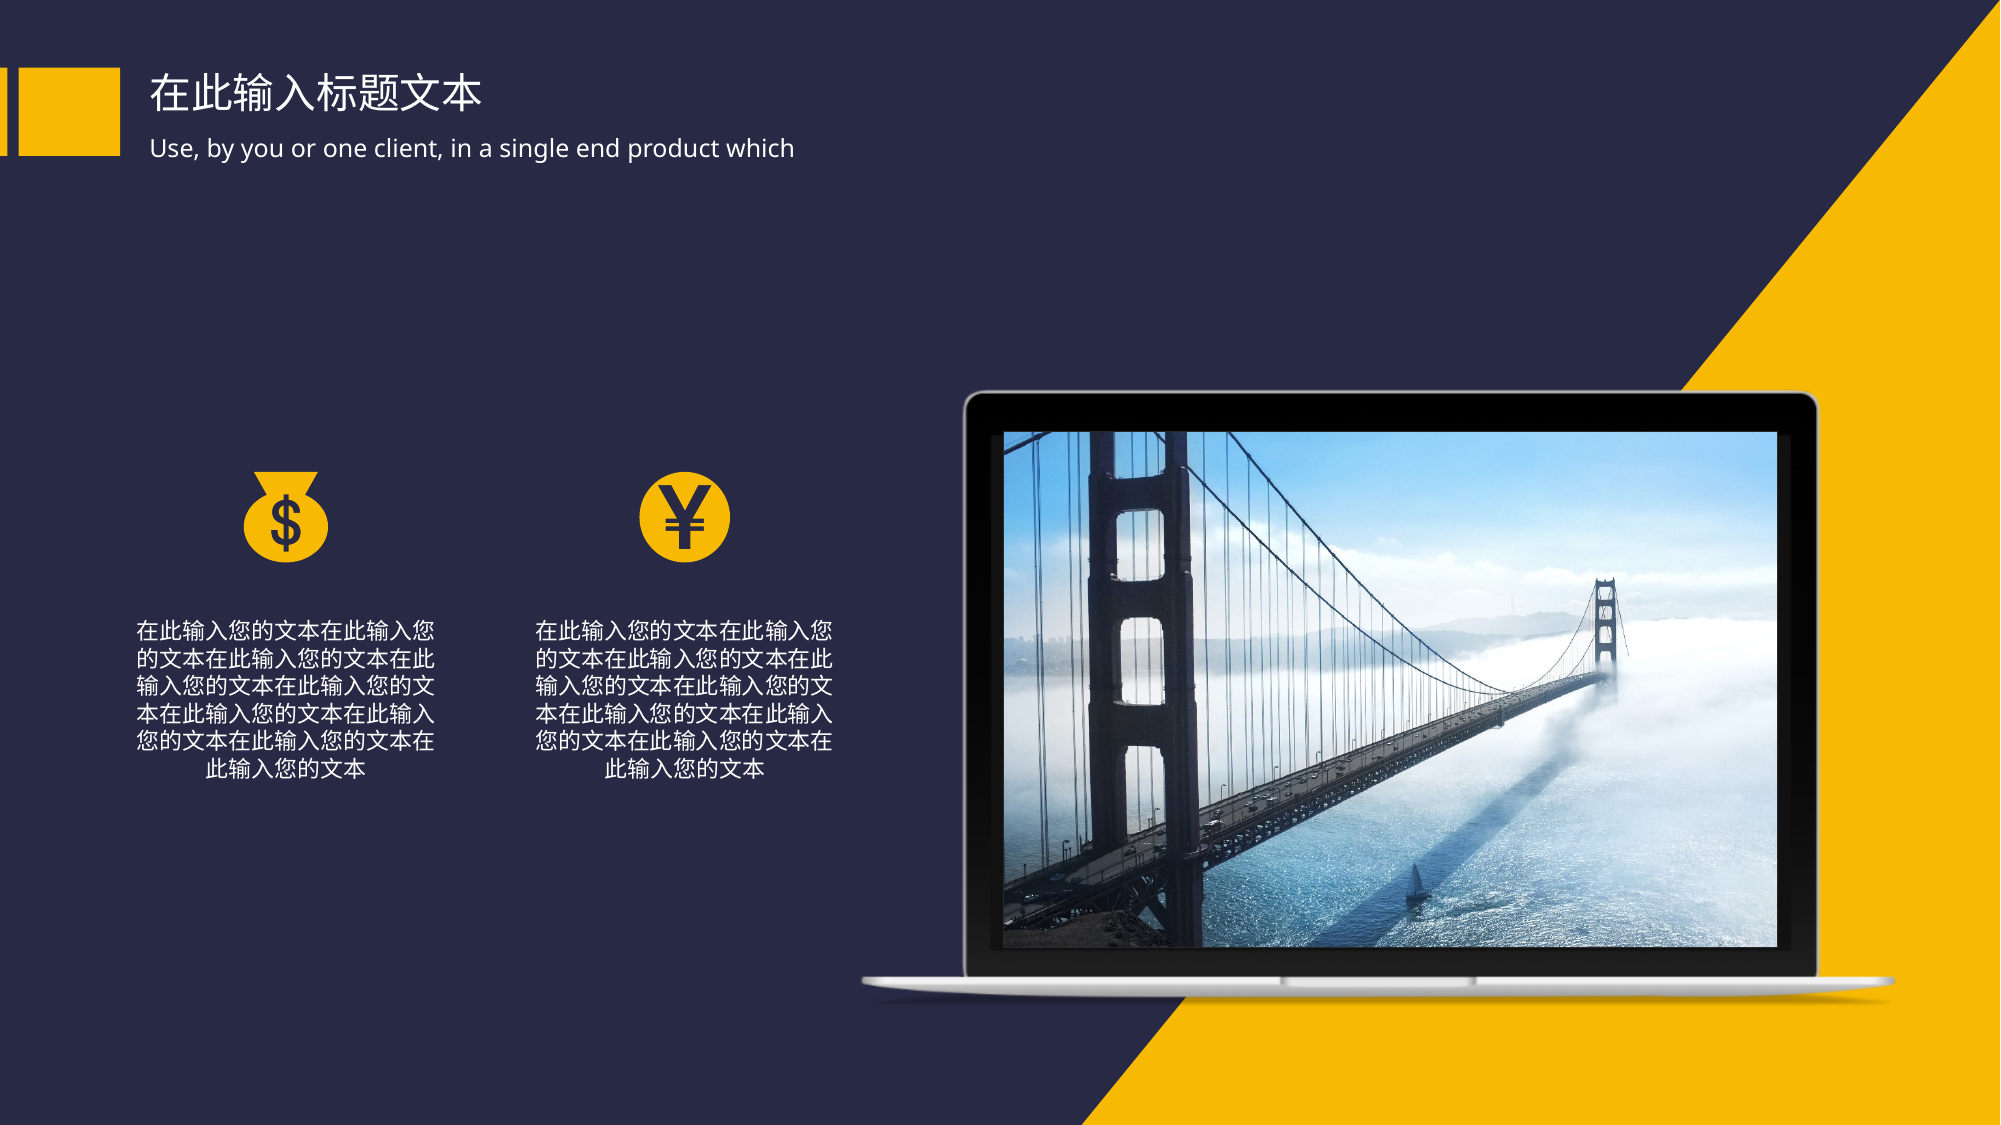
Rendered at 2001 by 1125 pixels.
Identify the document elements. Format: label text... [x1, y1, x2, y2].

text_box 在此输入您的文本在此输入您的文本在此输入您的文本在此输入您的文本在此输入您的文本在此输入您的文本在此输入您的文本在此输入您的文本在此输入您的文本 [118, 609, 454, 790]
text_box [638, 470, 732, 564]
text_box [1080, 0, 2000, 1125]
text_box [243, 471, 328, 563]
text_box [835, 307, 1963, 1037]
text_box 在此输入您的文本在此输入您的文本在此输入您的文本在此输入您的文本在此输入您的文本在此输入您的文本在此输入您的文本在此输入您的文本在此输入您的文本 [517, 609, 835, 790]
